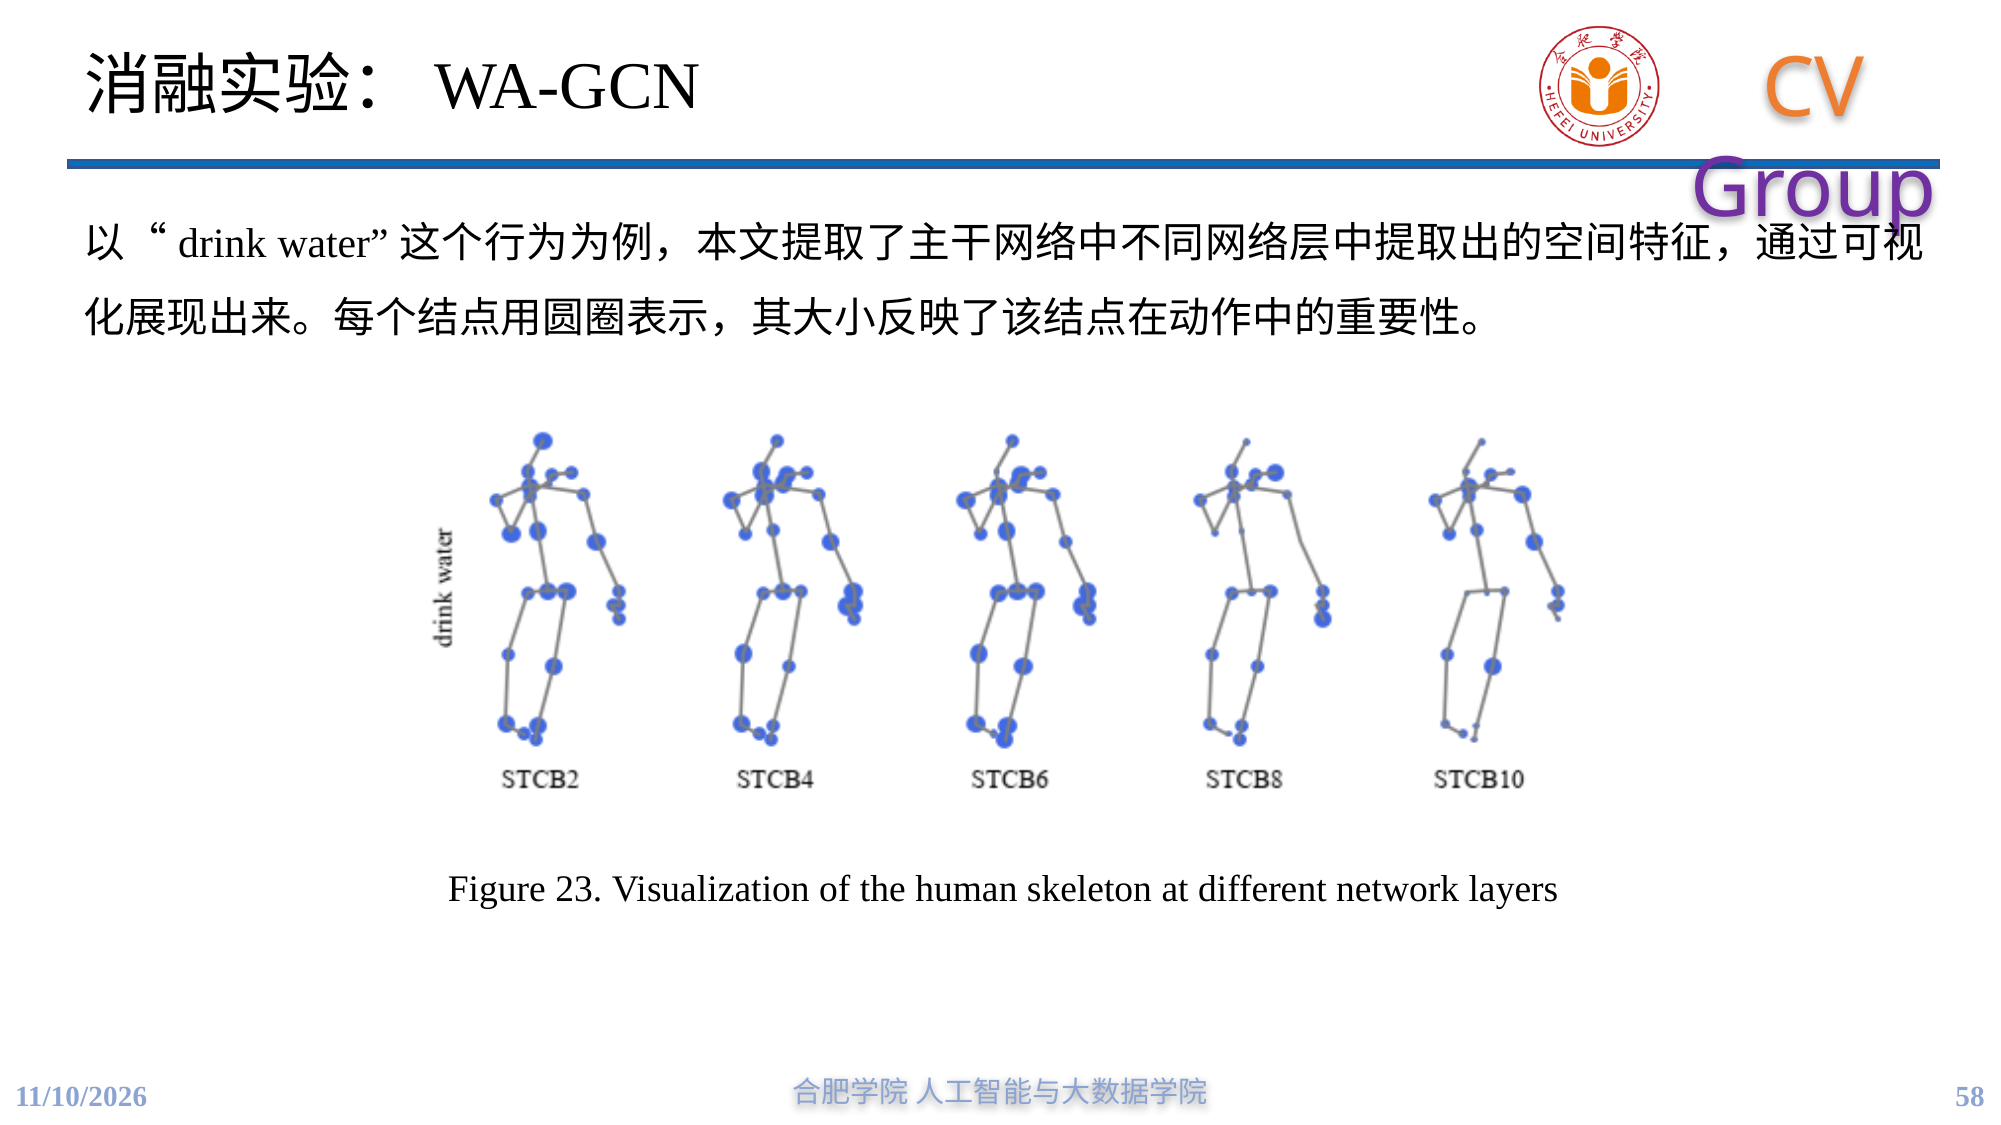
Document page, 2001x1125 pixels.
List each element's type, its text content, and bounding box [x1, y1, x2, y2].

picture [403, 399, 1597, 826]
picture [1530, 19, 1668, 150]
footer 合肥学院 人工智能与大数据学院 [662, 1065, 1338, 1125]
list 以“drink water”这个行为为例，本文提取了主干网络中不同网络层中提取出的空间特征，通过可视化展现出来。每个结点用圆圈表示，其大小反映了该结点在动作中的重要性。 Figure 23. Visualization of the human skeleton at different network layers [68, 183, 1940, 1014]
slide_number 58 [1550, 1065, 2000, 1125]
title 消融实验：WA-GCN [69, 32, 903, 143]
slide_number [0, 1065, 450, 1125]
